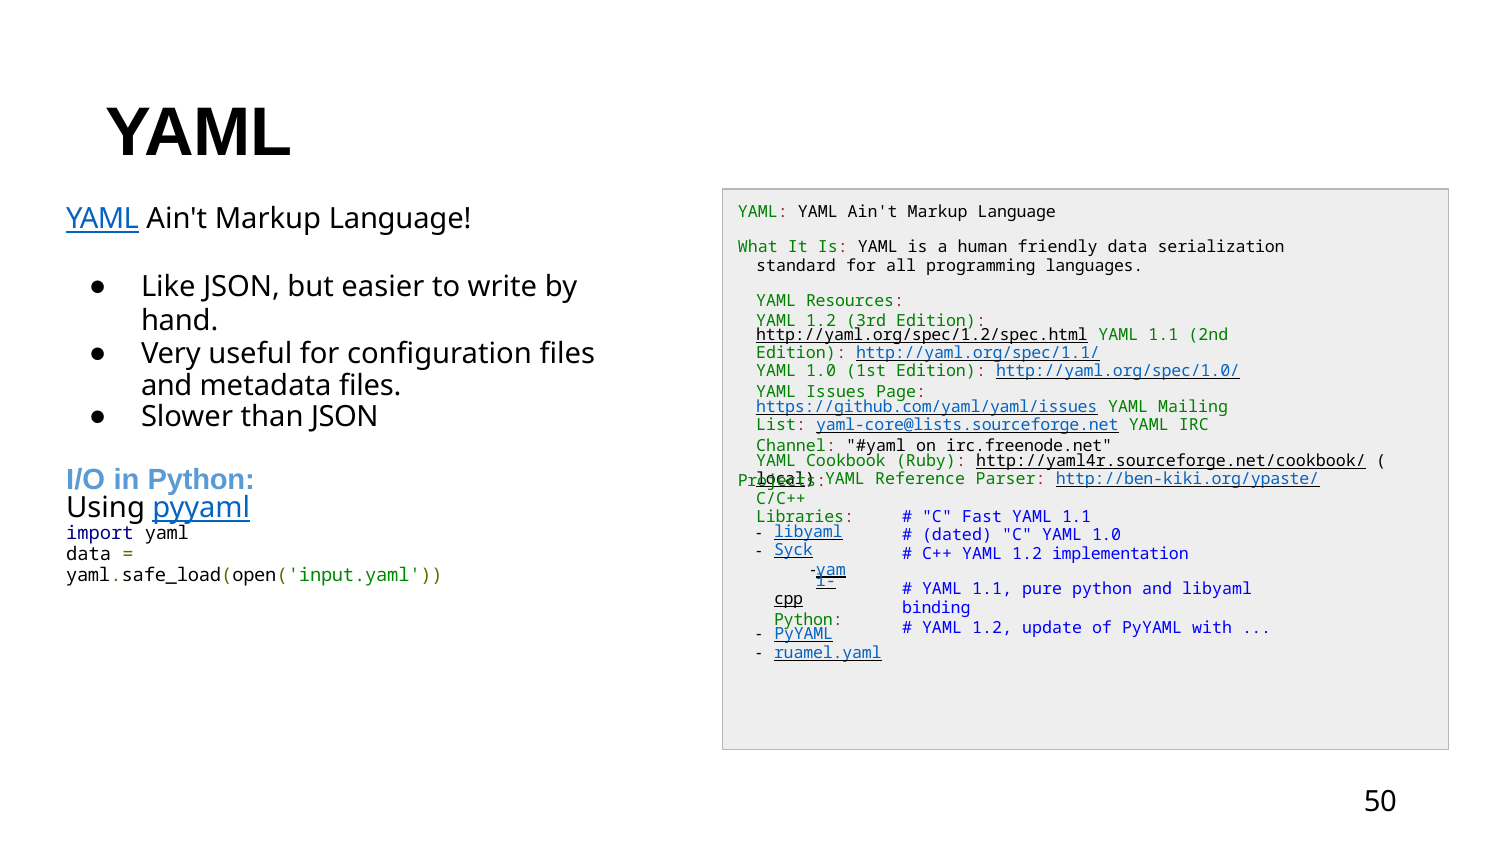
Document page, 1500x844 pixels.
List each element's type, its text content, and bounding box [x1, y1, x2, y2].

text_box YAML Ain't Markup Language! Like JSON, but easier to write by hand. Very useful for configuration files and metadata files. Slower than JSON I/O in Python: Using pyyaml [64, 197, 648, 528]
text_box import yaml data = yaml.safe_load(open('input.yaml')) [64, 519, 496, 586]
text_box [721, 187, 1450, 751]
slide_number 50 [1059, 759, 1397, 844]
title YAML [103, 54, 1397, 198]
